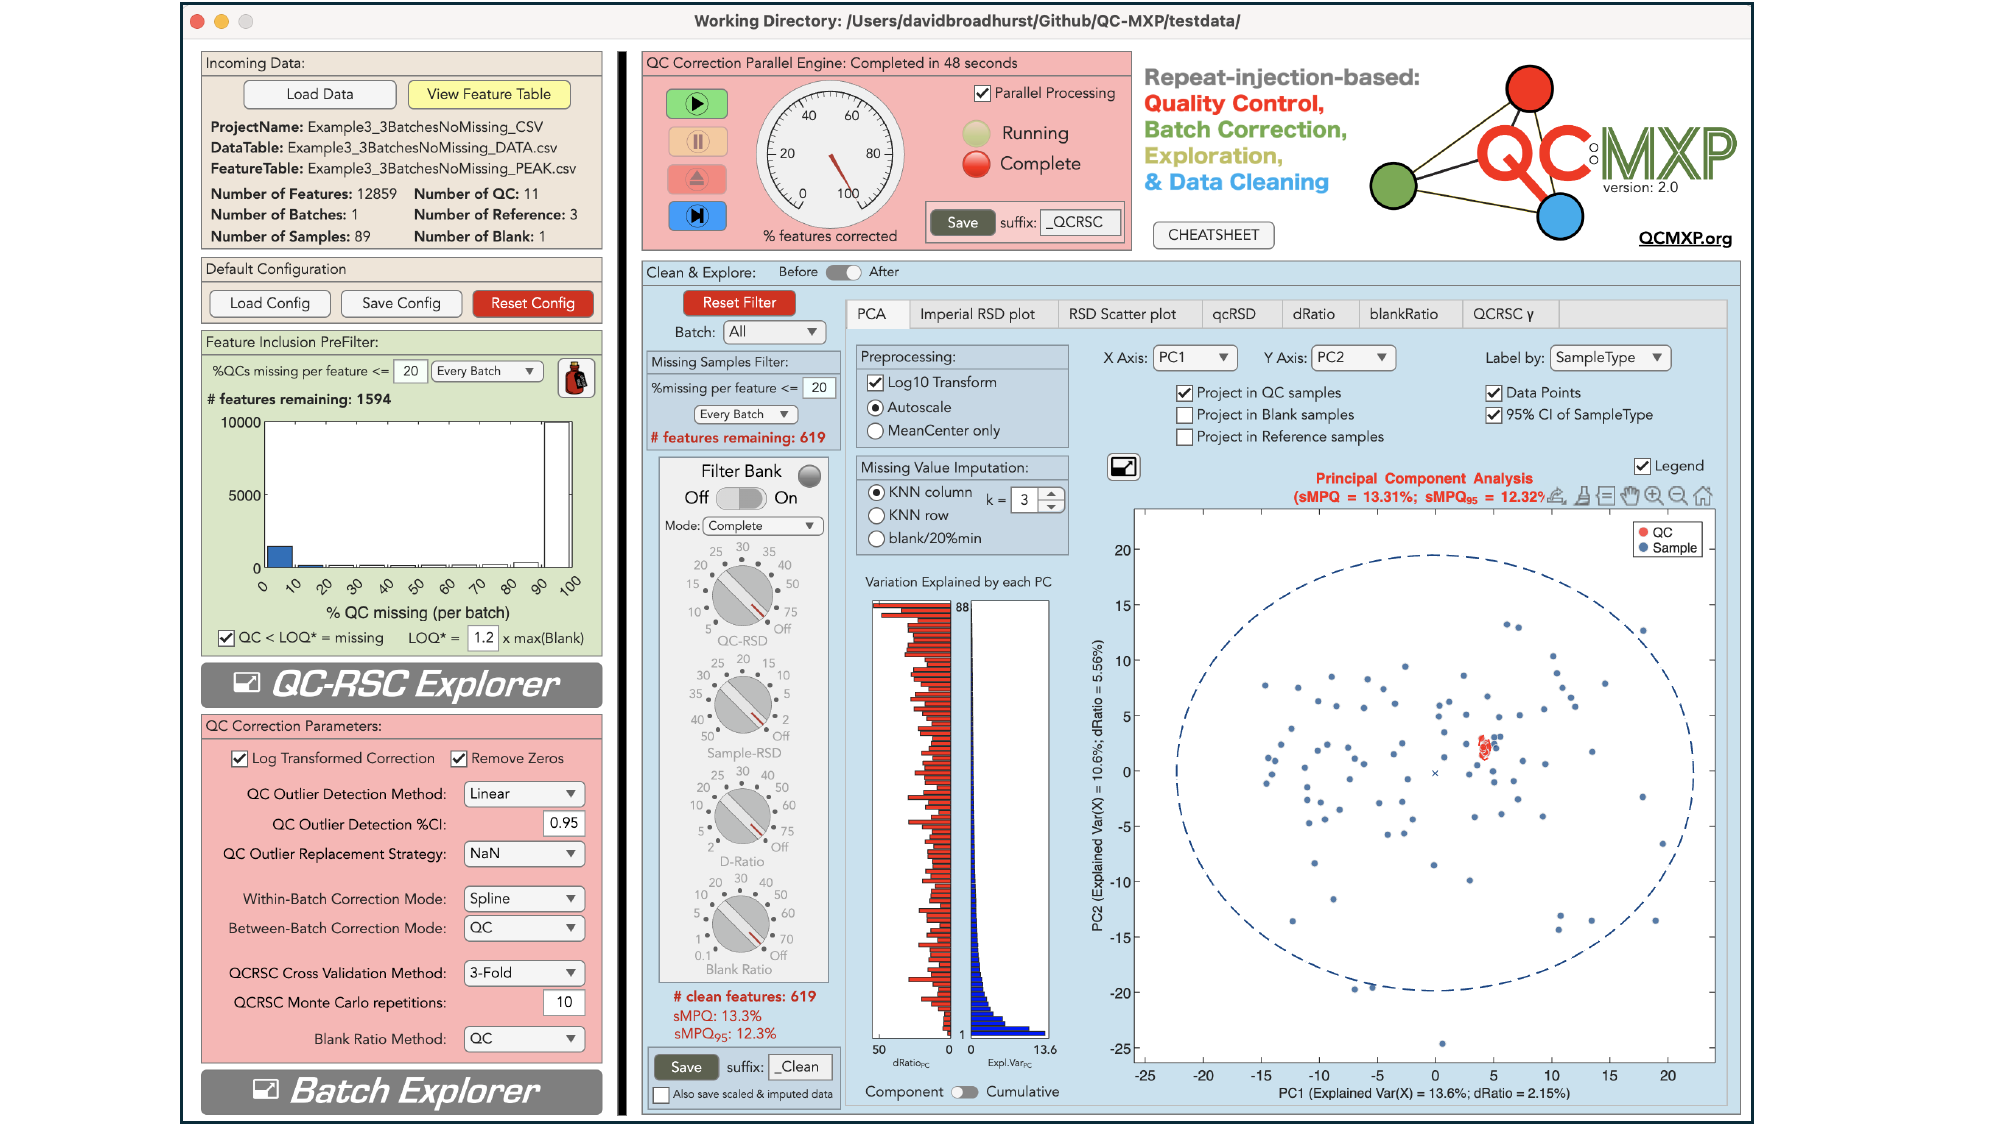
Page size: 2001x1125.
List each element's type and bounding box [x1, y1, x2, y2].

picture [180, 3, 1753, 1123]
